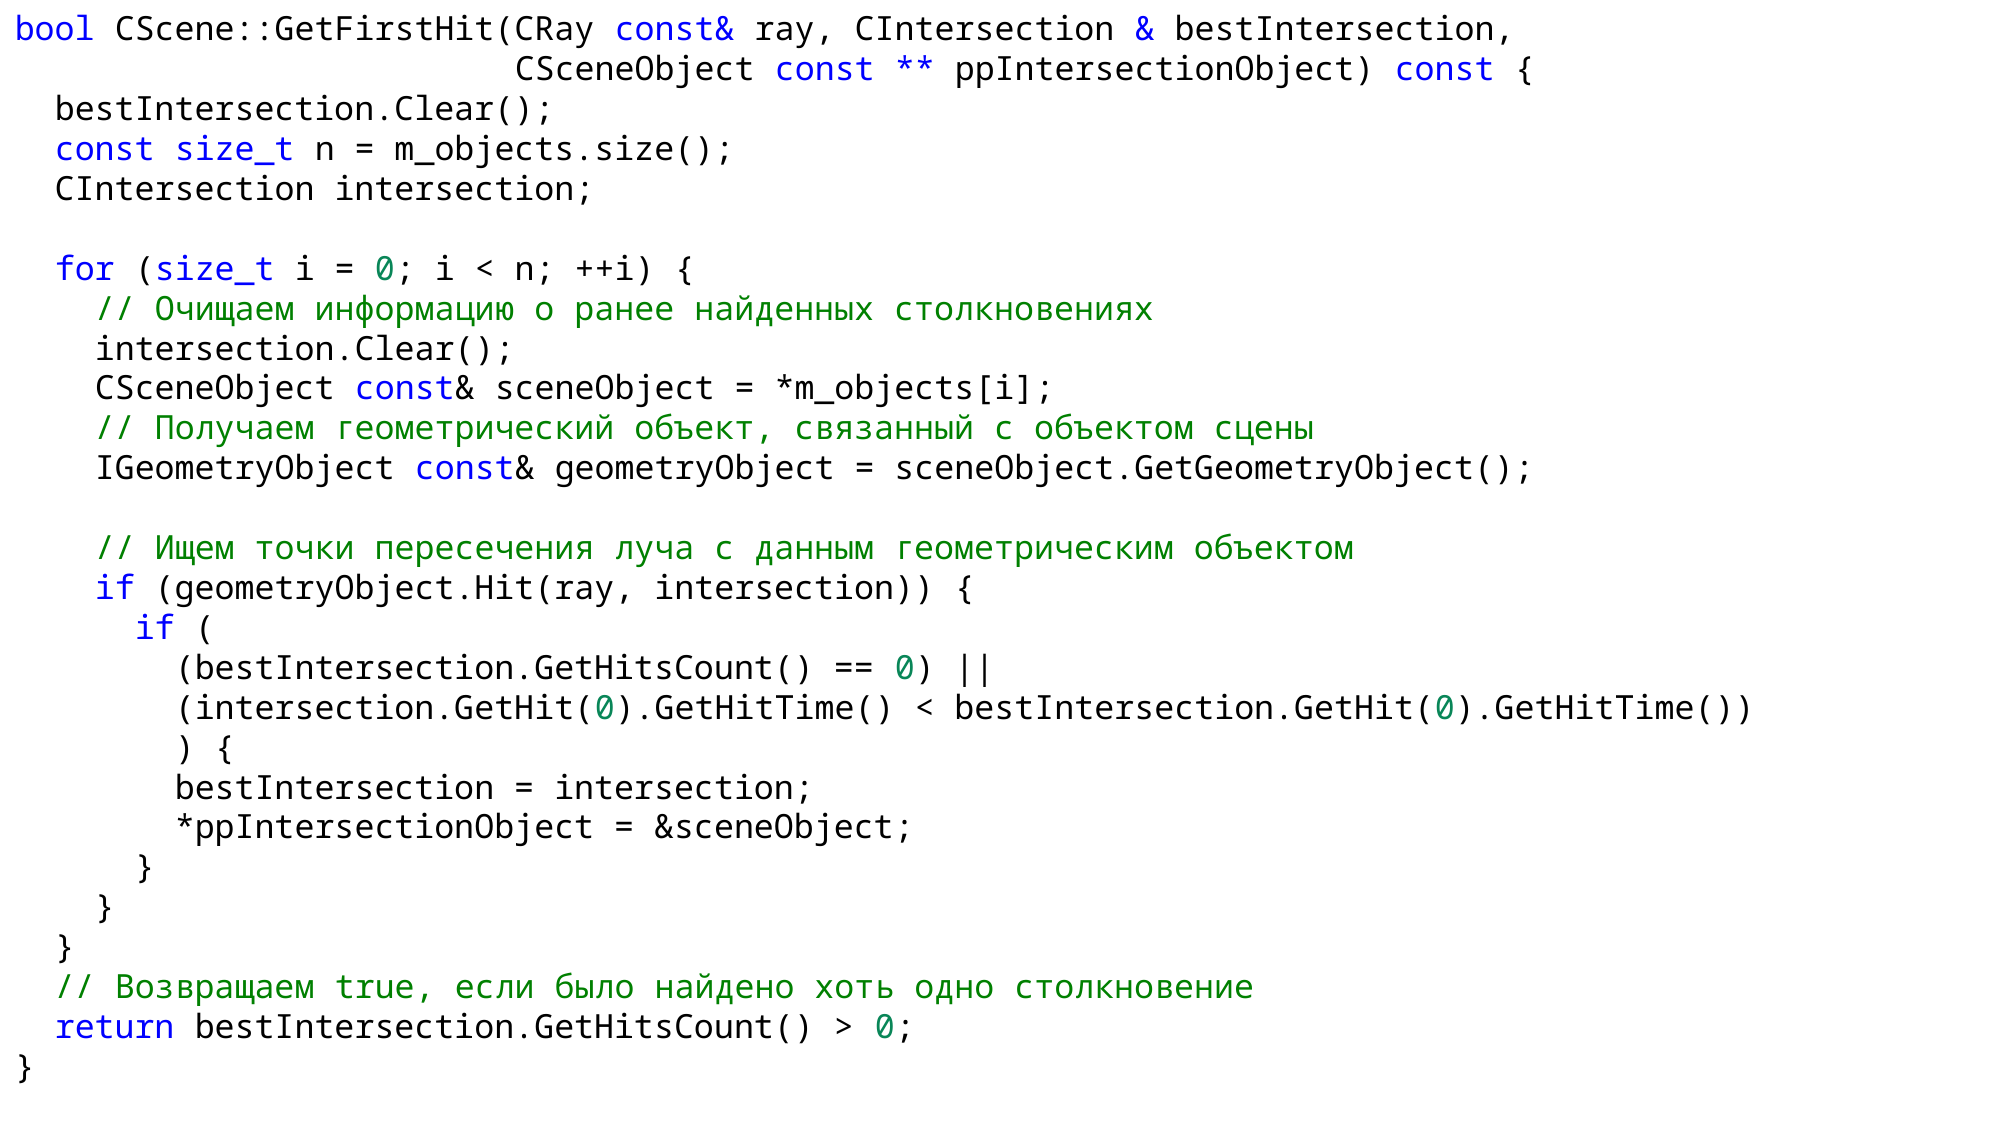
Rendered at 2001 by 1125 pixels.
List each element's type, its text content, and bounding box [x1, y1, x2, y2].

text_box bool CScene::GetFirstHit(CRay const& ray, CIntersection & bestIntersection, CSceneObject const ** ppIntersectionObject) const { bestIntersection.Clear(); const size_t n = m_objects.size(); CIntersection intersection; for (size_t i = 0; i < n; ++i) { // Очищаем информацию о ранее найденных столкновениях intersection.Clear(); CSceneObject const& sceneObject = *m_objects[i]; // Получаем геометрический объект, связанный с объектом сцены IGeometryObject const& geometryObject = sceneObject.GetGeometryObject(); // Ищем точки пересечения луча с данным геометрическим объектом if (geometryObject.Hit(ray, intersection)) { if ( (bestIntersection.GetHitsCount() == 0) || (intersection.GetHit(0).GetHitTime() < bestIntersection.GetHit(0).GetHitTime()) ) { bestIntersection = intersection; *ppIntersectionObject = &sceneObject; } } } // Возвращаем true, если было найдено хоть одно столкновение return bestIntersection.GetHitsCount() > 0; } [0, 0, 2000, 1093]
